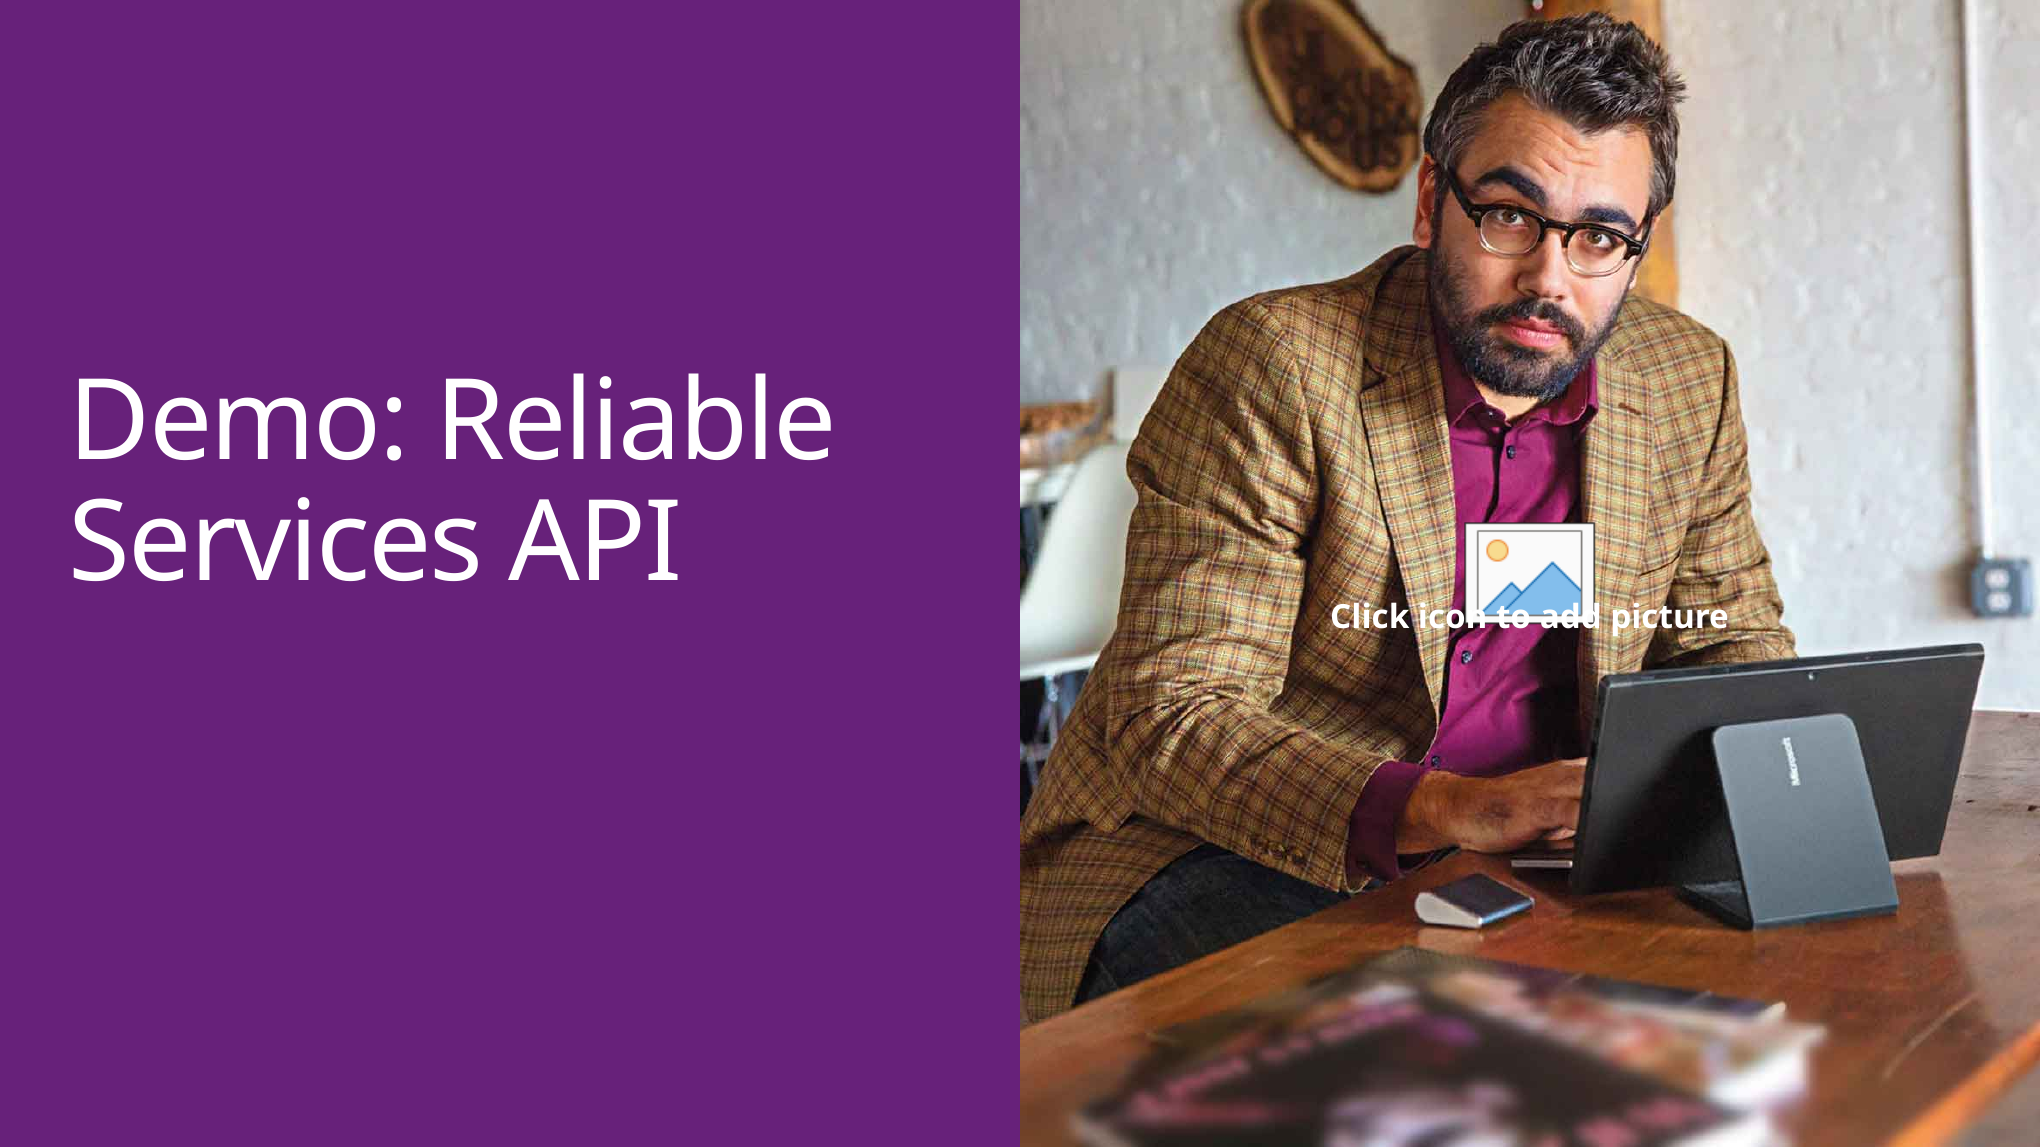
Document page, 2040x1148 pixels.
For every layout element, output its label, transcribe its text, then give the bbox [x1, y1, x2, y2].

picture [1019, 0, 2040, 1148]
title Demo: Reliable Services API [45, 347, 983, 649]
